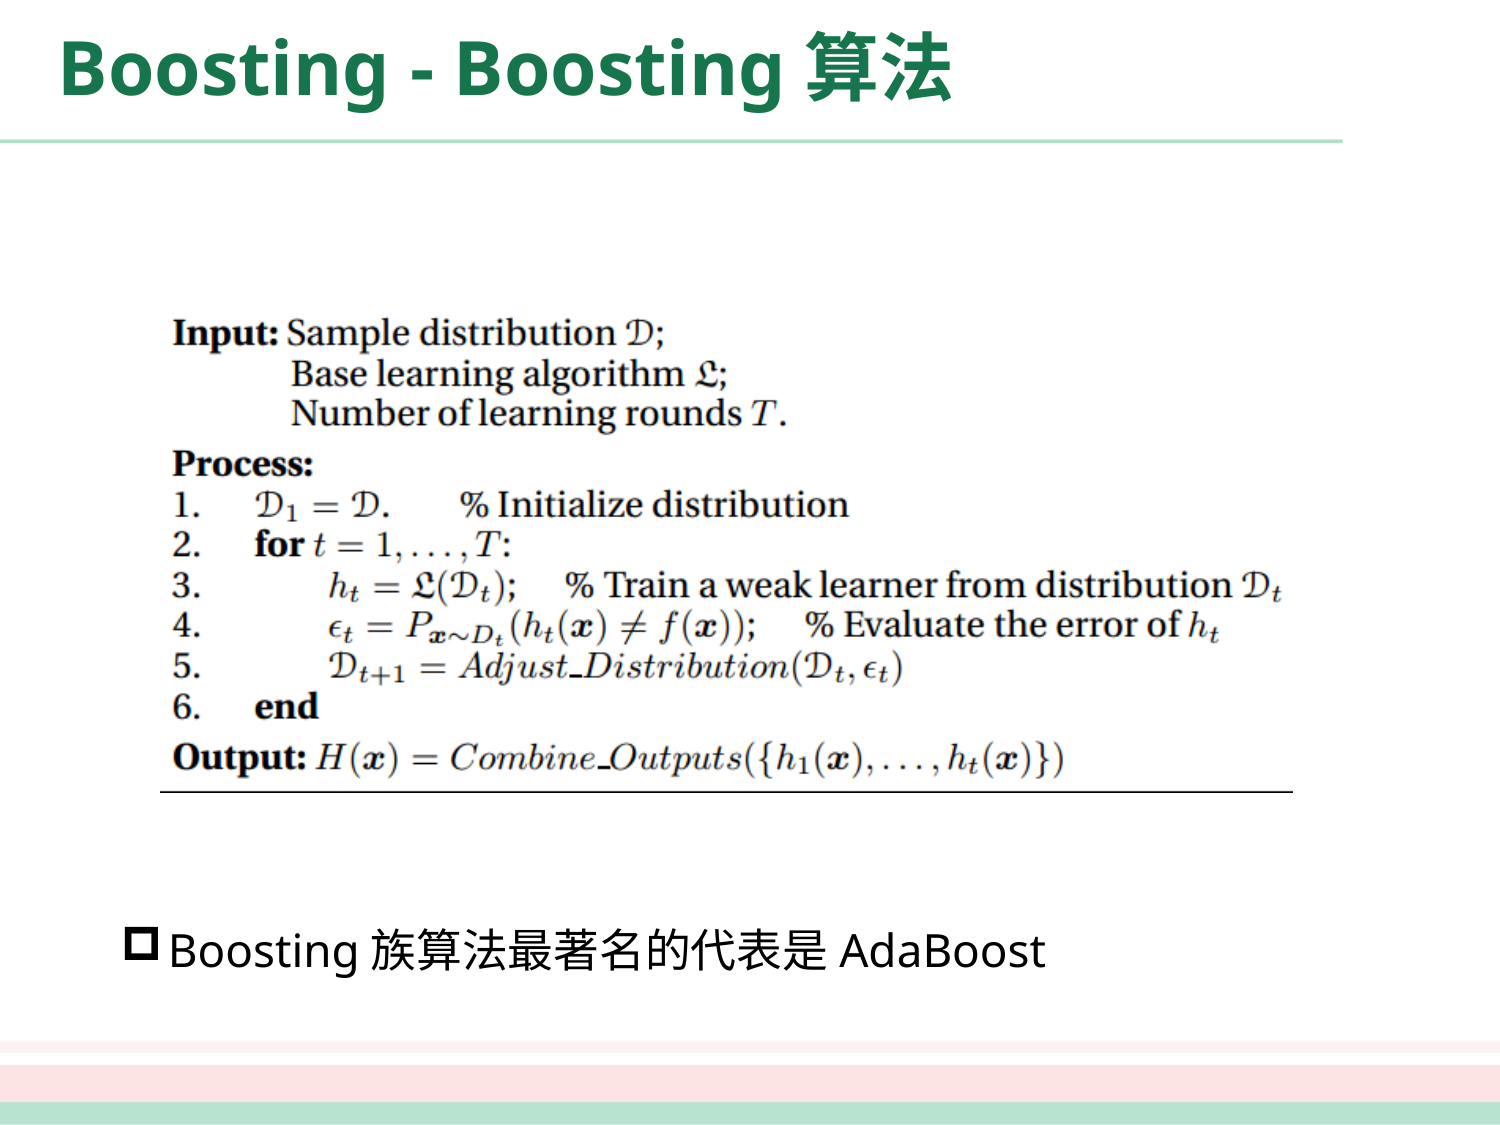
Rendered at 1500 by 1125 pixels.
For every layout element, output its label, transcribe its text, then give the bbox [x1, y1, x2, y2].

title Boosting - Boosting算法 [42, 7, 1337, 135]
picture [0, 0, 1500, 1125]
text_box Boosting族算法最著名的代表是AdaBoost [106, 914, 1062, 984]
